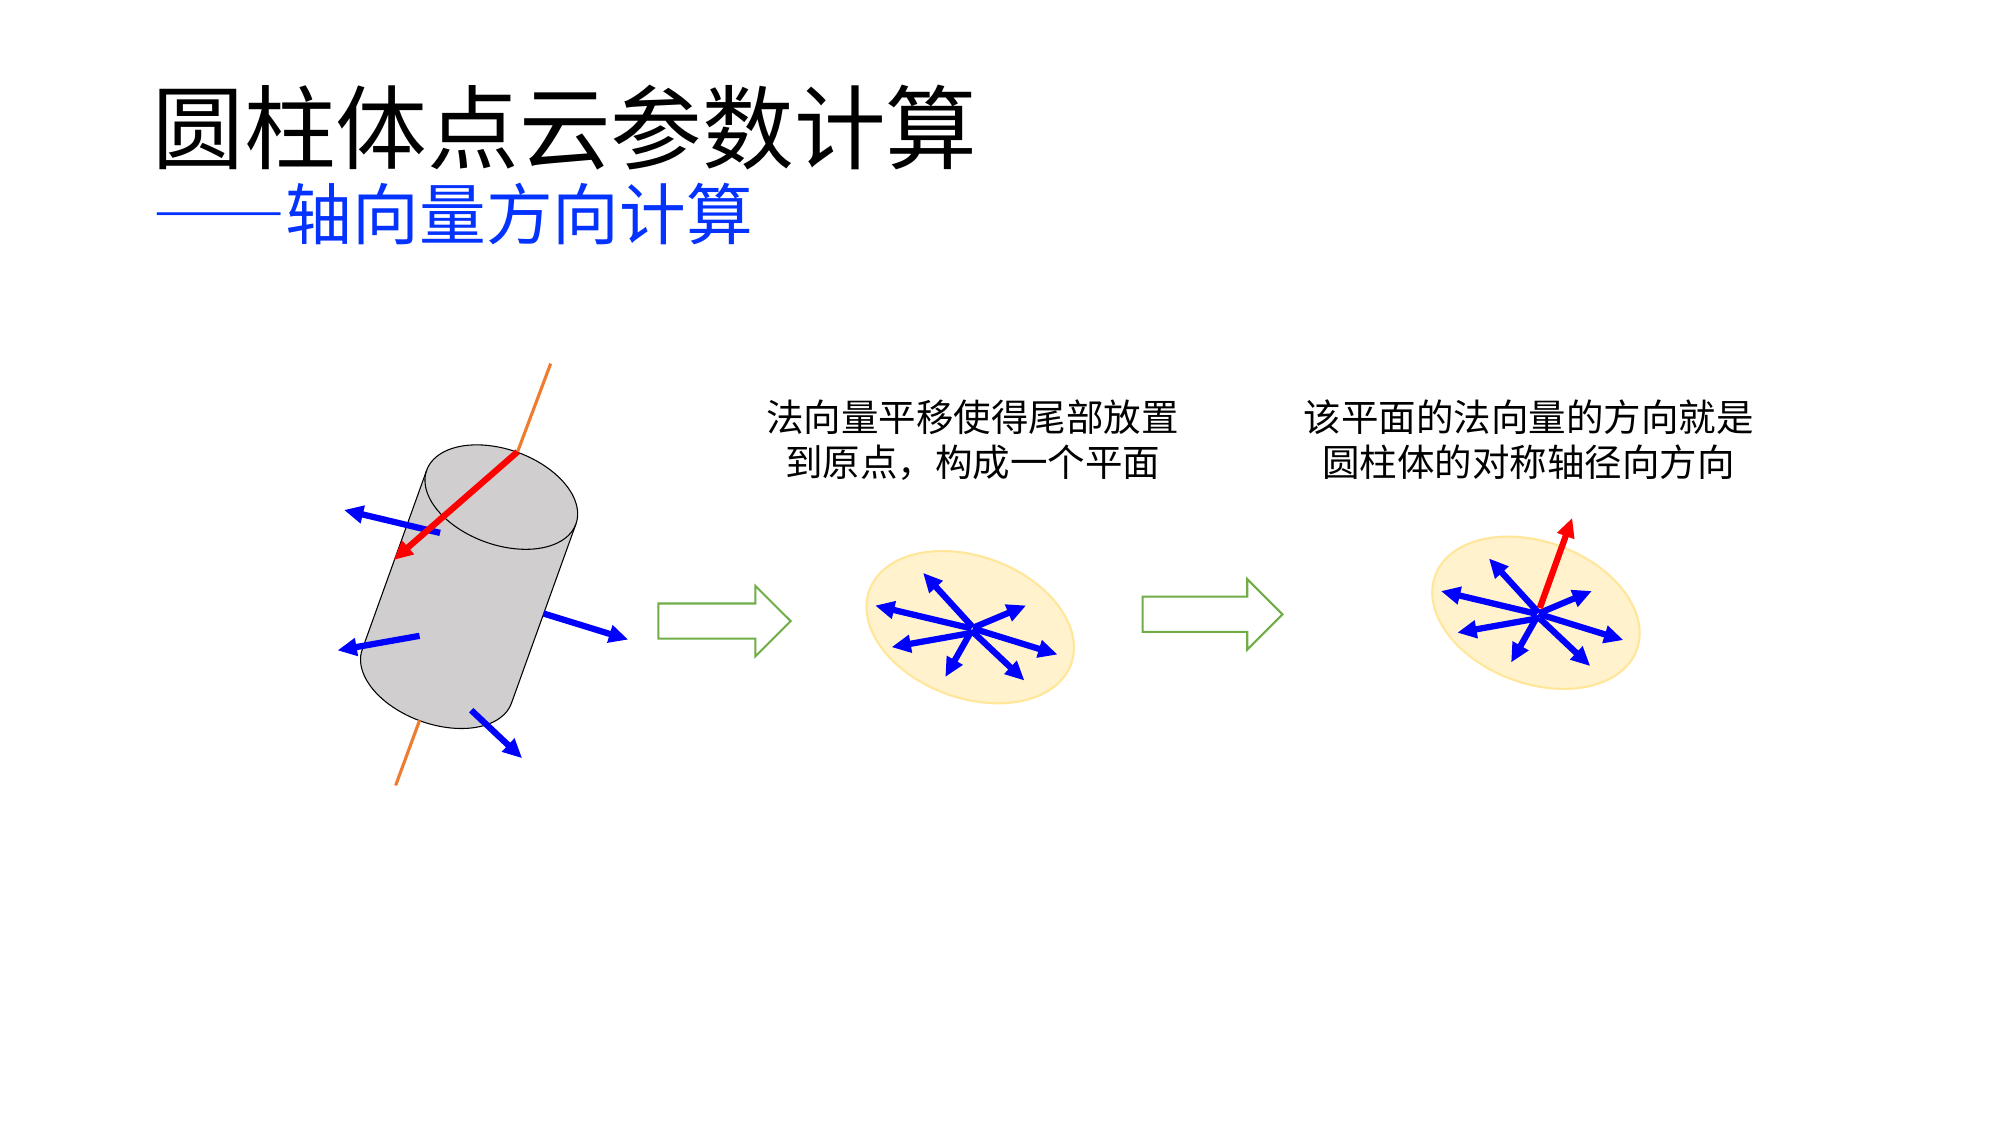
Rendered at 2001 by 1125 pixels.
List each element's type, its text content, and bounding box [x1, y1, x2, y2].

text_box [338, 363, 628, 786]
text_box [1428, 541, 1644, 684]
text_box 该平面的法向量的方向就是圆柱体的对称轴径向方向 [1282, 386, 1775, 492]
text_box [657, 583, 793, 659]
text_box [1539, 518, 1573, 609]
text_box [1141, 576, 1284, 653]
title 圆柱体点云参数计算 ——轴向量方向计算 [137, 59, 1863, 278]
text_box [862, 556, 1078, 699]
text_box 法向量平移使得尾部放置到原点，构成一个平面 [746, 386, 1200, 492]
